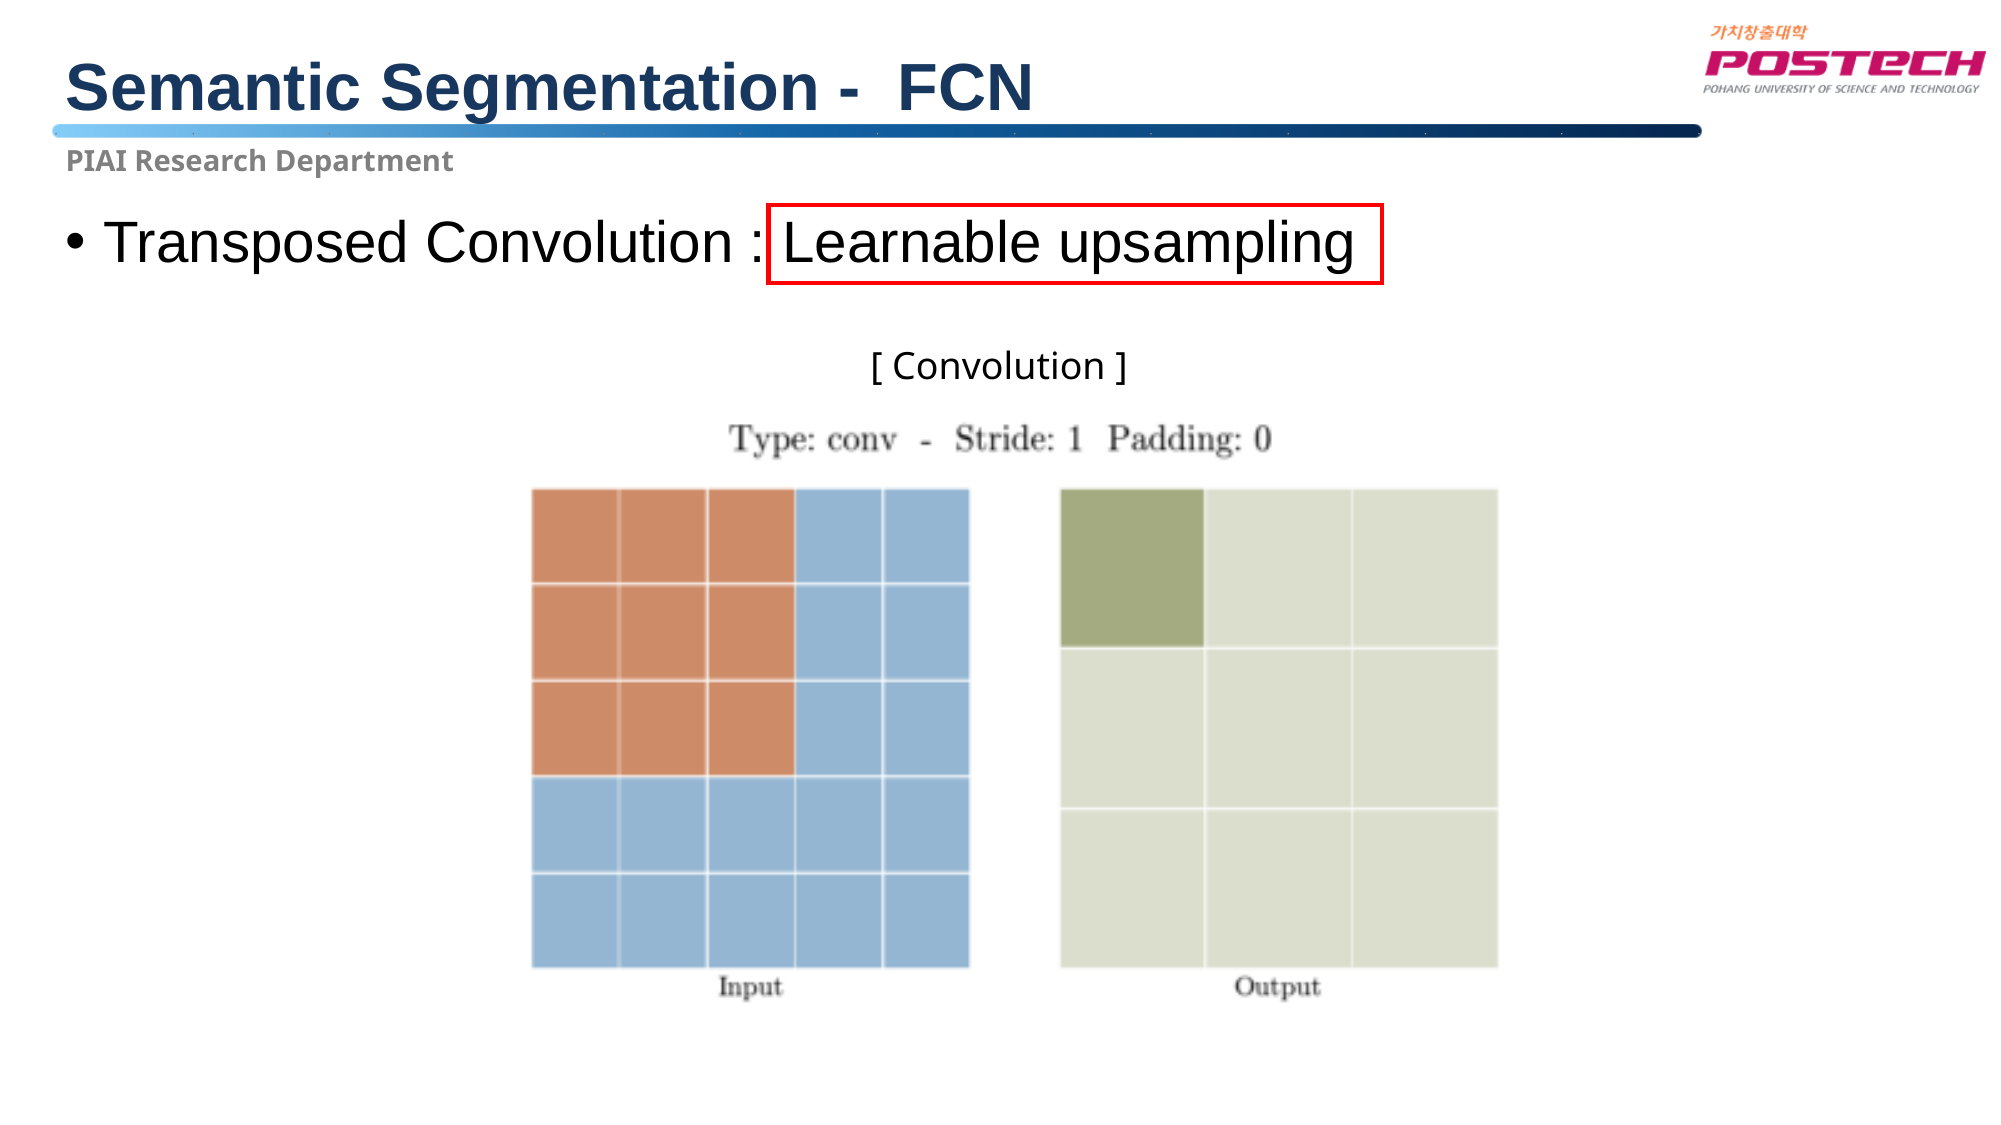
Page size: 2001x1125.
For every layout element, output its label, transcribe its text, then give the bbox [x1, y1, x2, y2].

text_box Transposed Convolution : Learnable upsampling [50, 205, 1948, 1089]
text_box Semantic Segmentation - FCN [50, 36, 1737, 132]
text_box [768, 204, 1383, 284]
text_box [375, 334, 1624, 1038]
picture [1703, 25, 1986, 93]
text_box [50, 123, 1704, 186]
